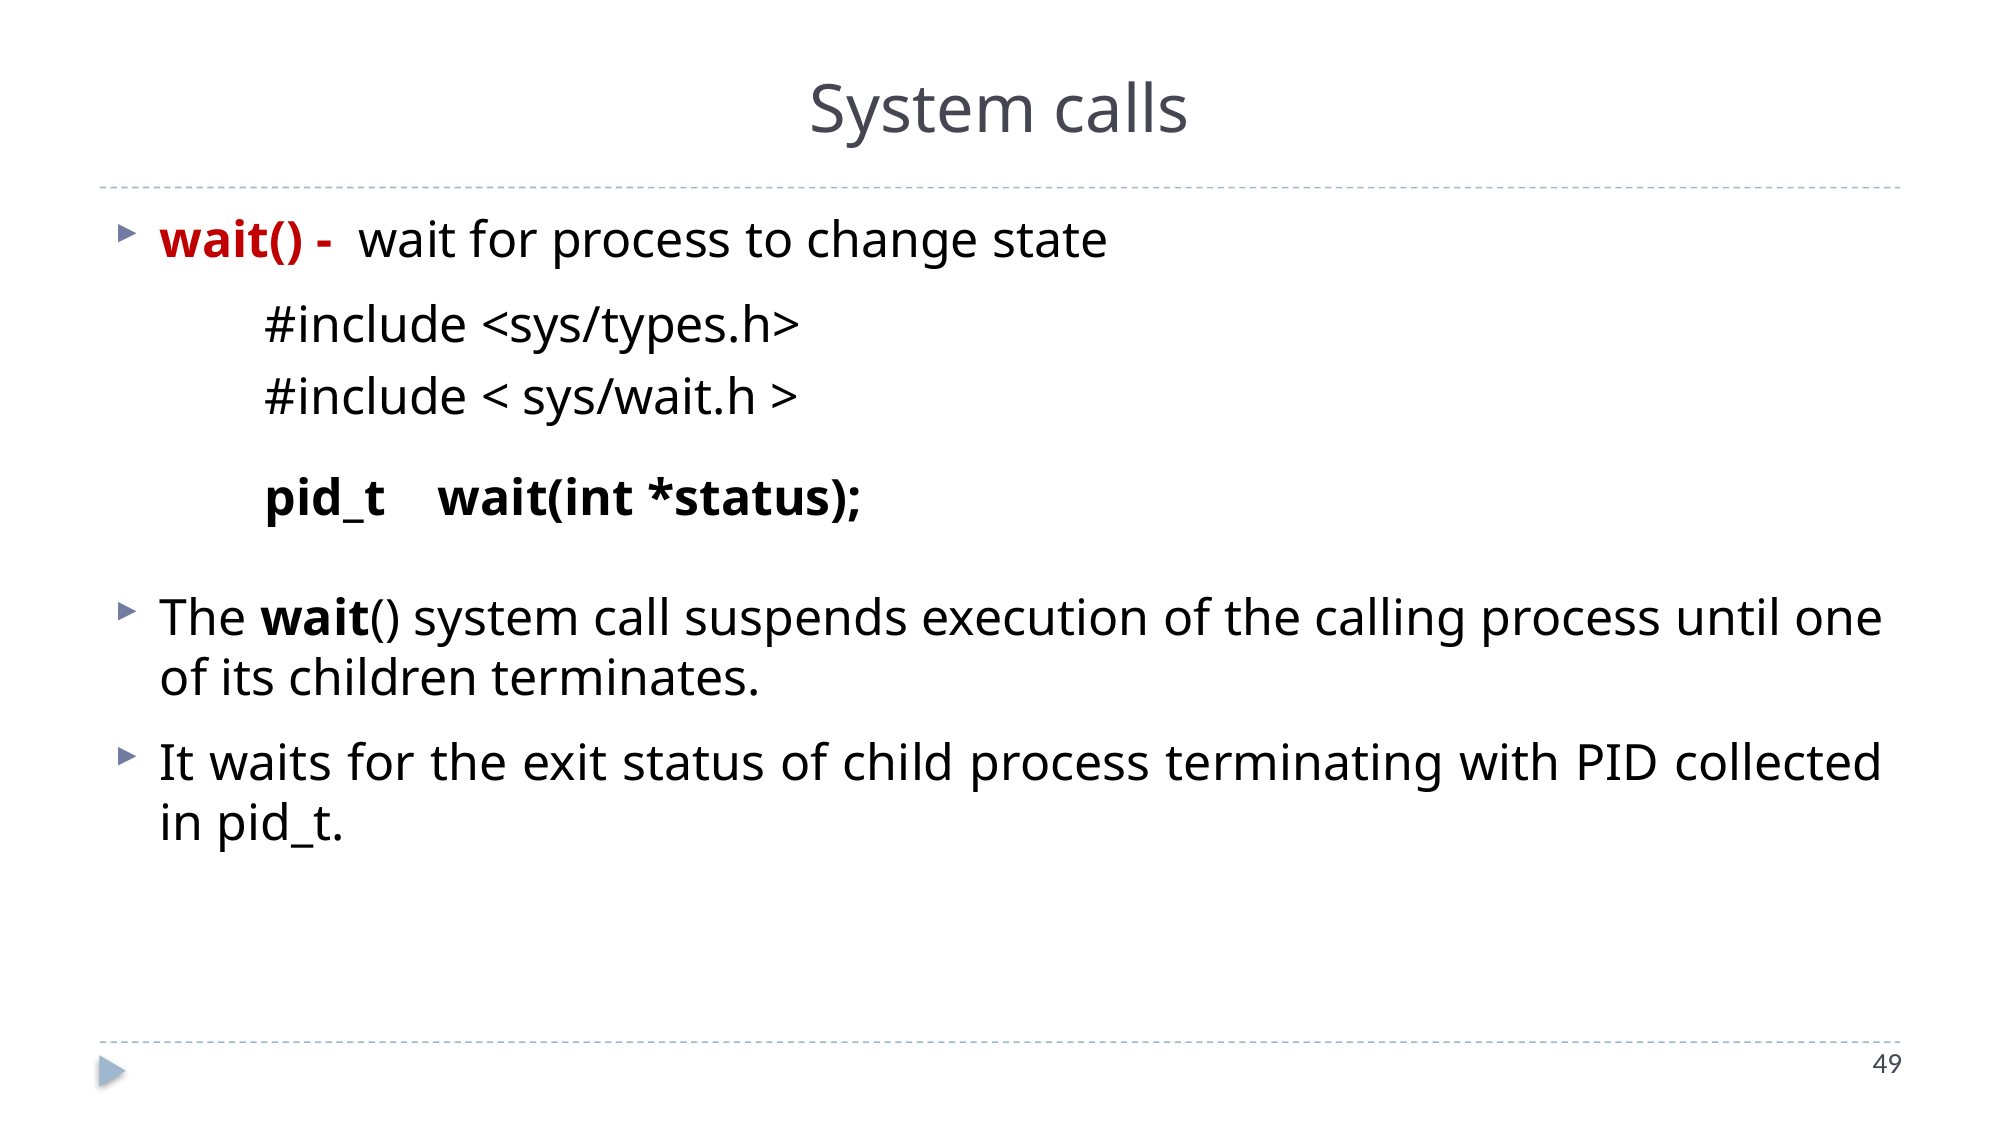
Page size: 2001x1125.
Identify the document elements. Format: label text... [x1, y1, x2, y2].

slide_number 49 [1483, 1037, 1917, 1098]
title System calls [99, 24, 1901, 188]
list wait() - wait for process to change state #include <sys/types.h> #include < sys/wait.h > pid_t wait(int *status); The wait() system call suspends execution of the calling process until one of its children terminates. It waits for the exit status of child process terminating with PID collected in pid_t. [99, 199, 1901, 1011]
